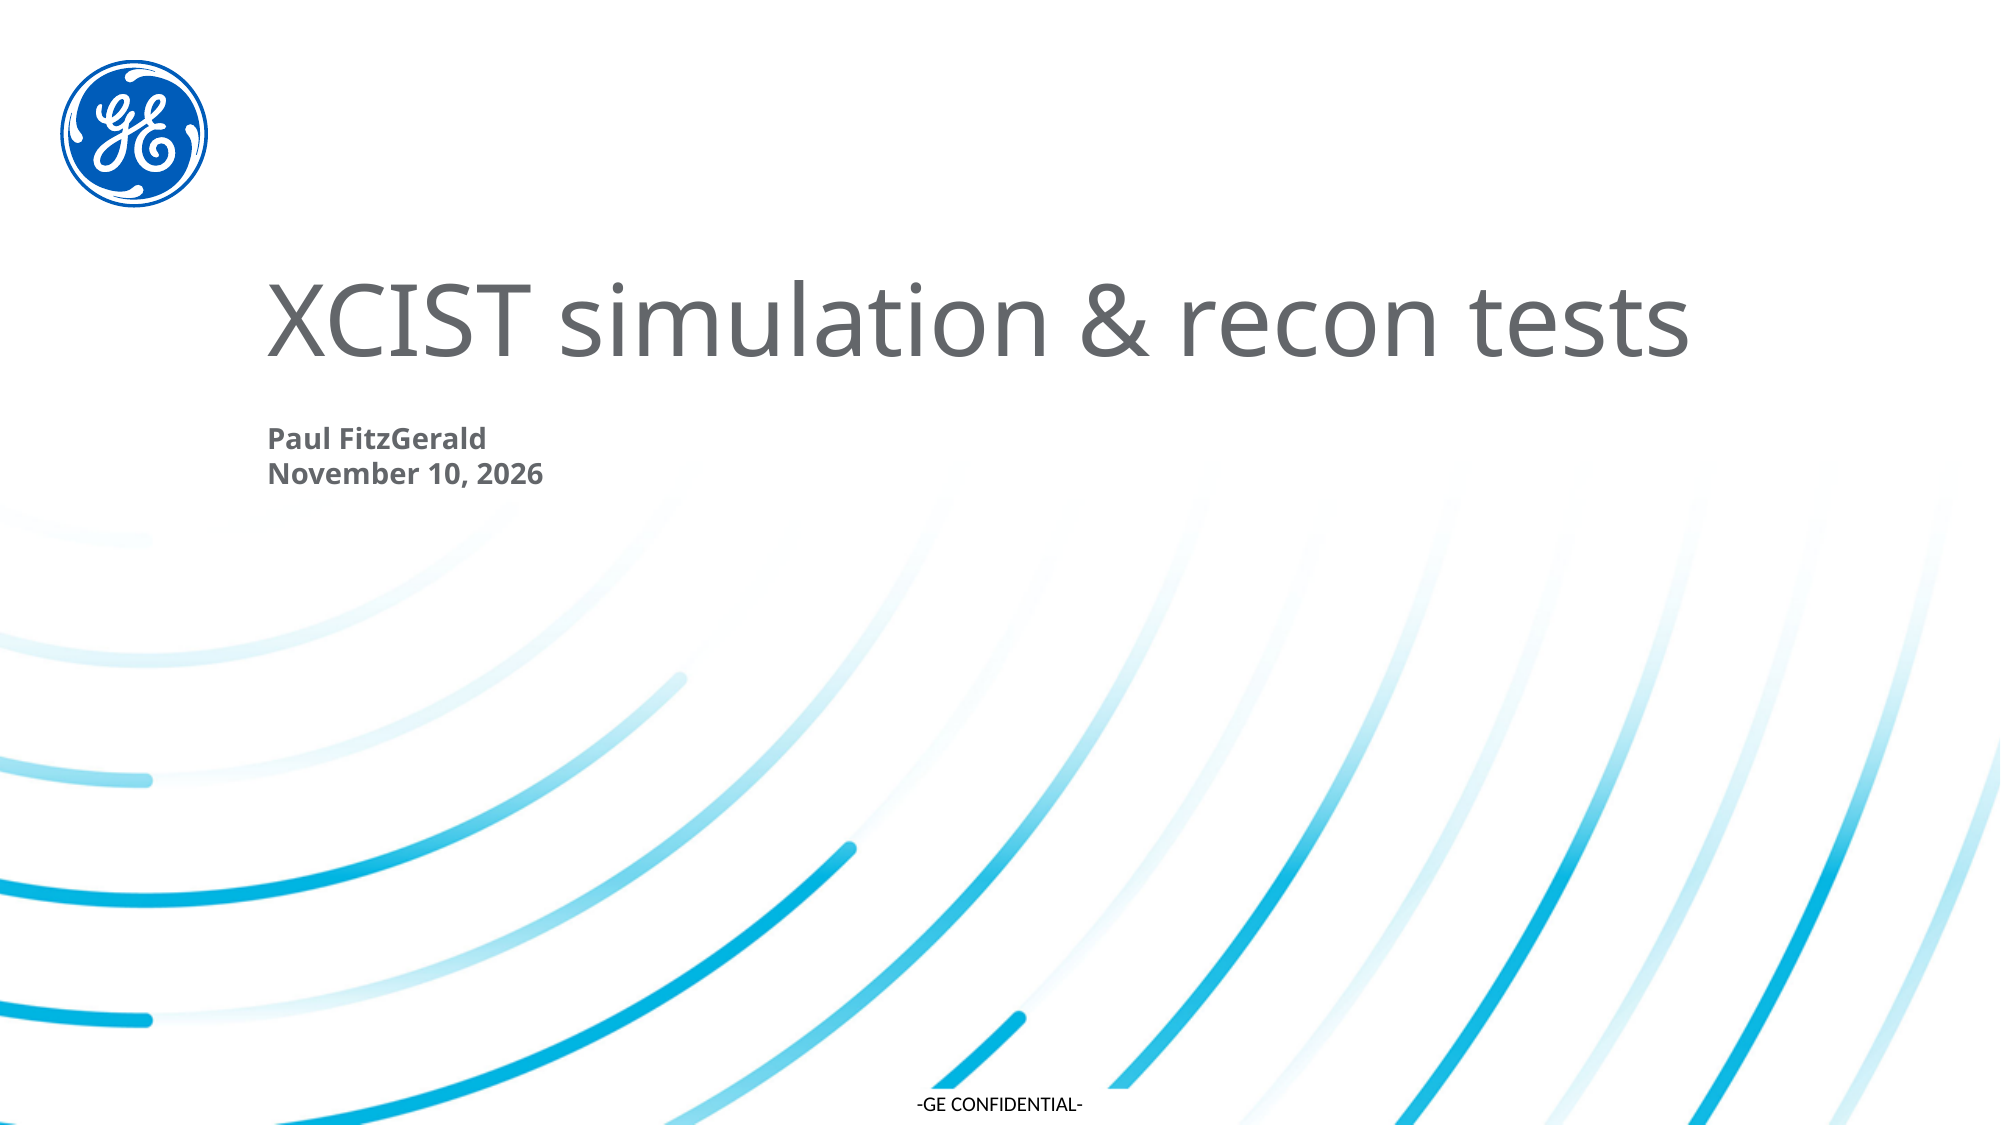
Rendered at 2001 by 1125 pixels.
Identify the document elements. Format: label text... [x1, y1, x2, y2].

picture [0, 0, 2001, 1125]
title XCIST simulation & recon tests [267, 270, 1744, 526]
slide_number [267, 420, 1000, 499]
